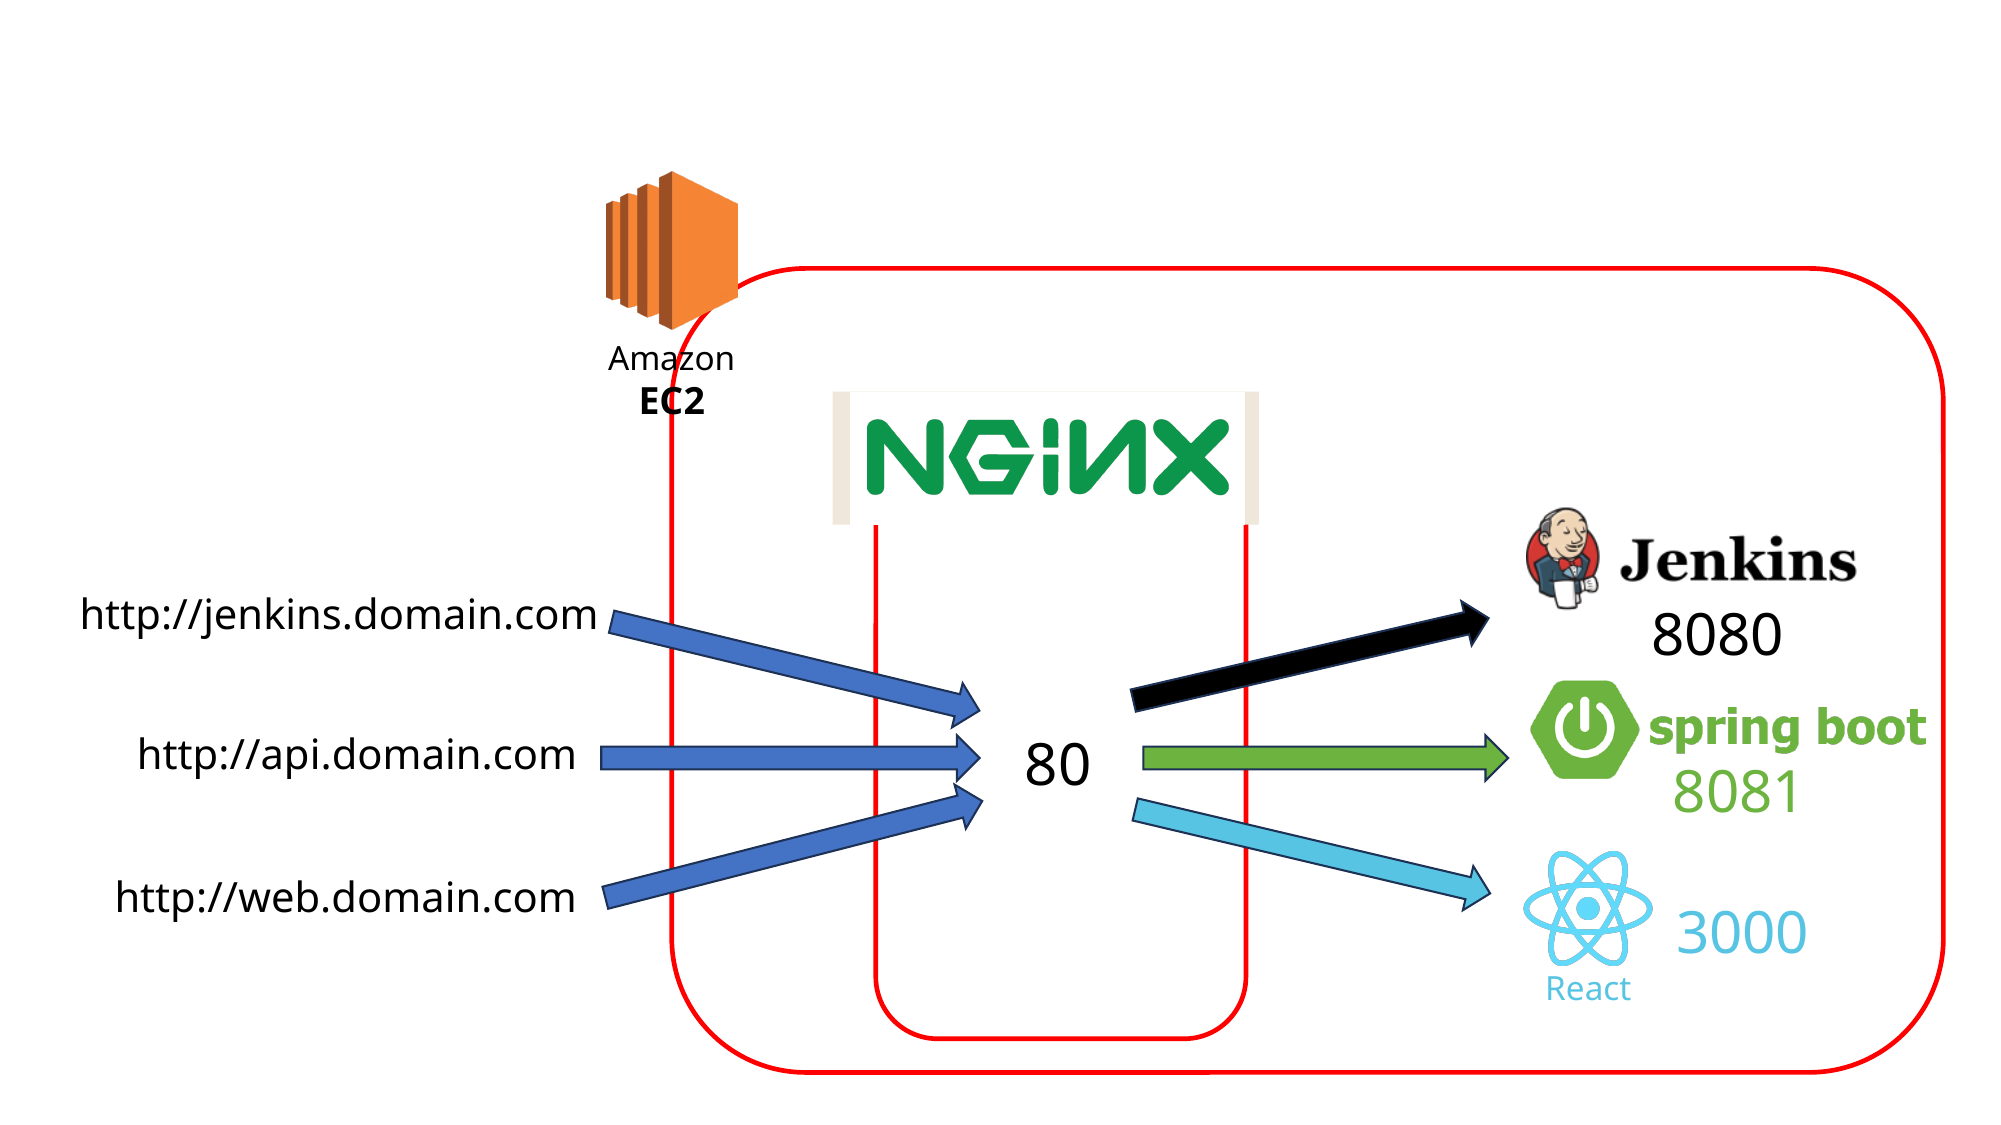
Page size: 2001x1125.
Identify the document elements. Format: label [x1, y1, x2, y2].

text_box [65, 147, 1944, 1073]
